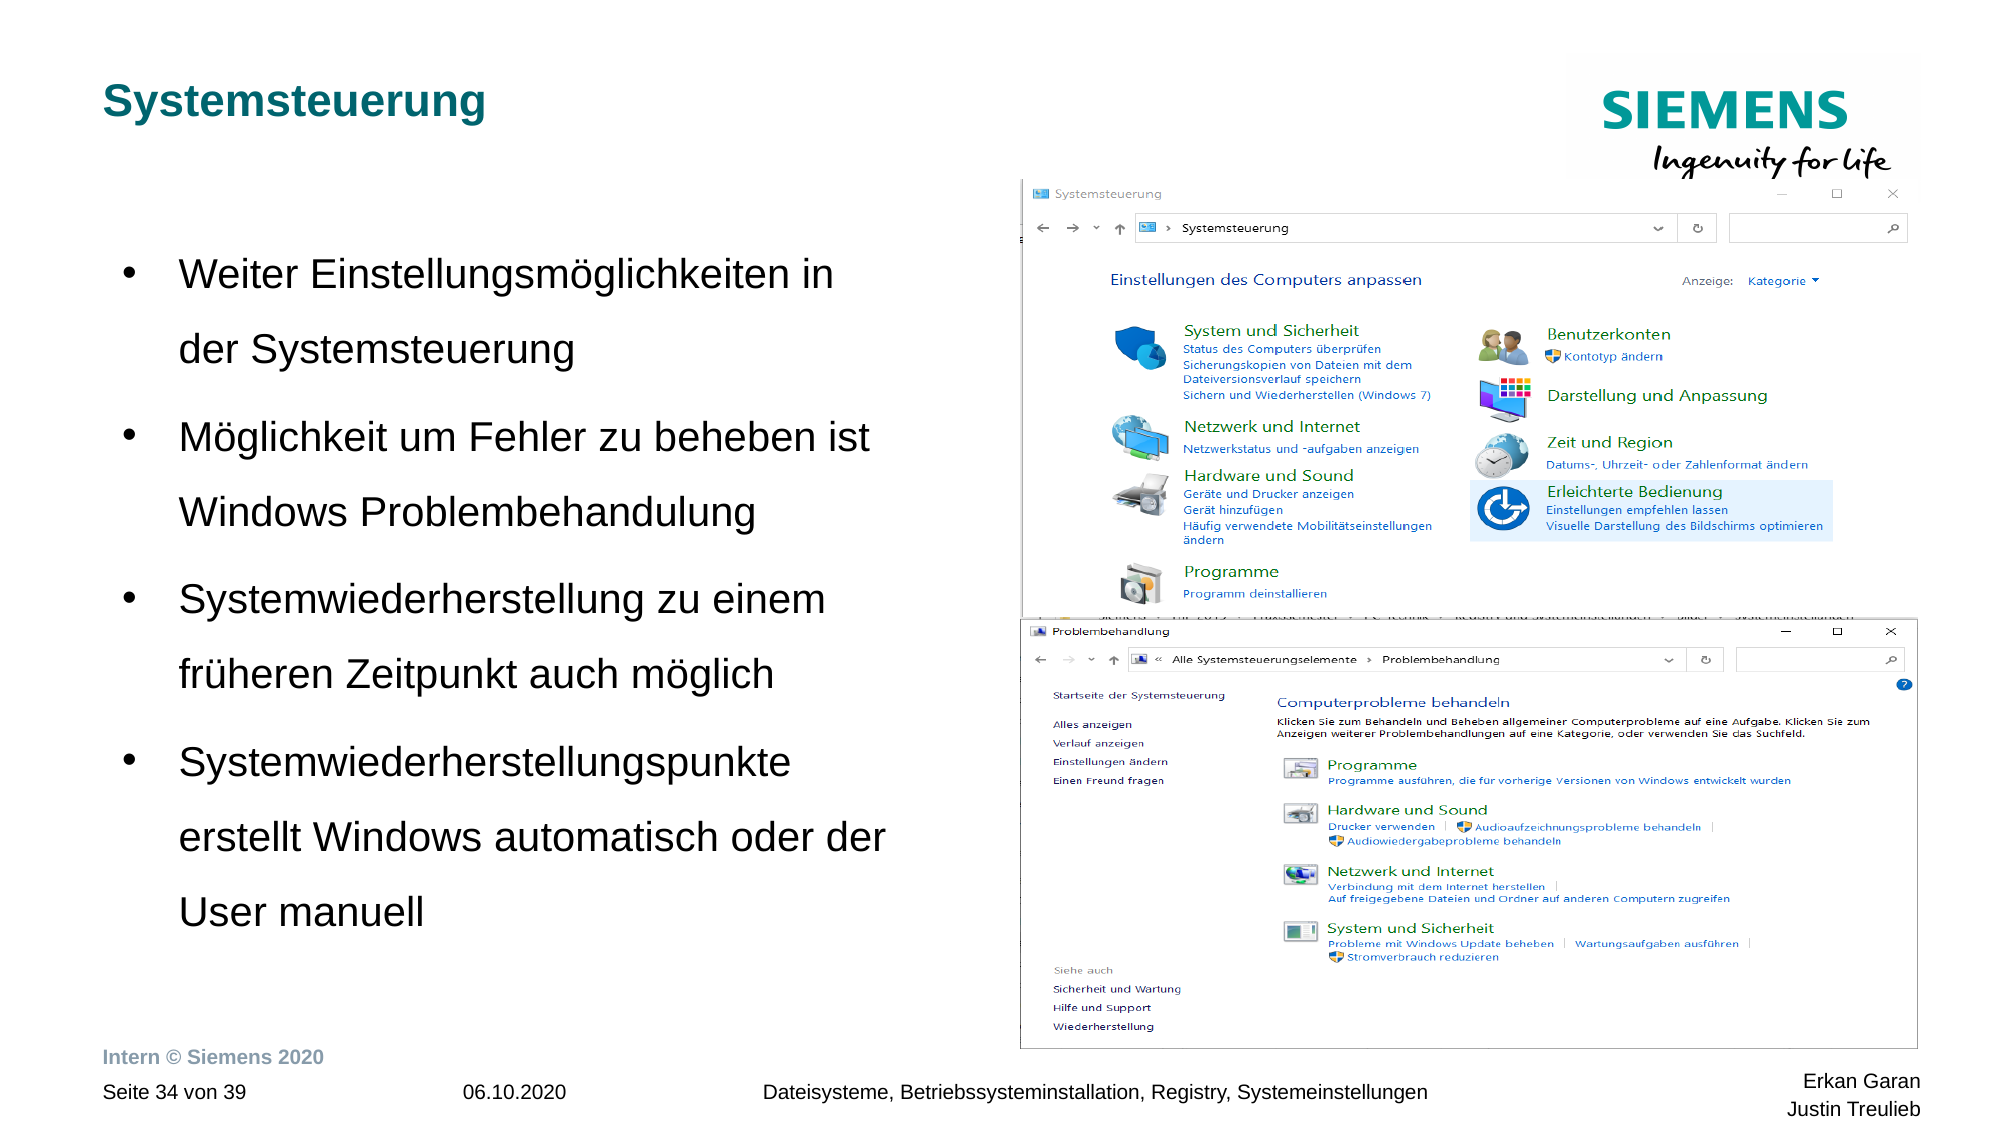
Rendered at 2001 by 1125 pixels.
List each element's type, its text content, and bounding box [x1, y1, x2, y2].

title Systemsteuerung [0, 0, 2000, 233]
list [1020, 616, 1918, 1049]
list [1020, 179, 1918, 616]
text_box Weiter Einstellungsmöglichkeiten in der Systemsteuerung Möglichkeit um Fehler zu beheben ist Windows Problembehandulung Systemwiederherstellung zu einem früheren Zeitpunkt auch möglich Systemwiederherstellungspunkte erstellt Windows automatisch oder der User manuell [104, 213, 917, 944]
